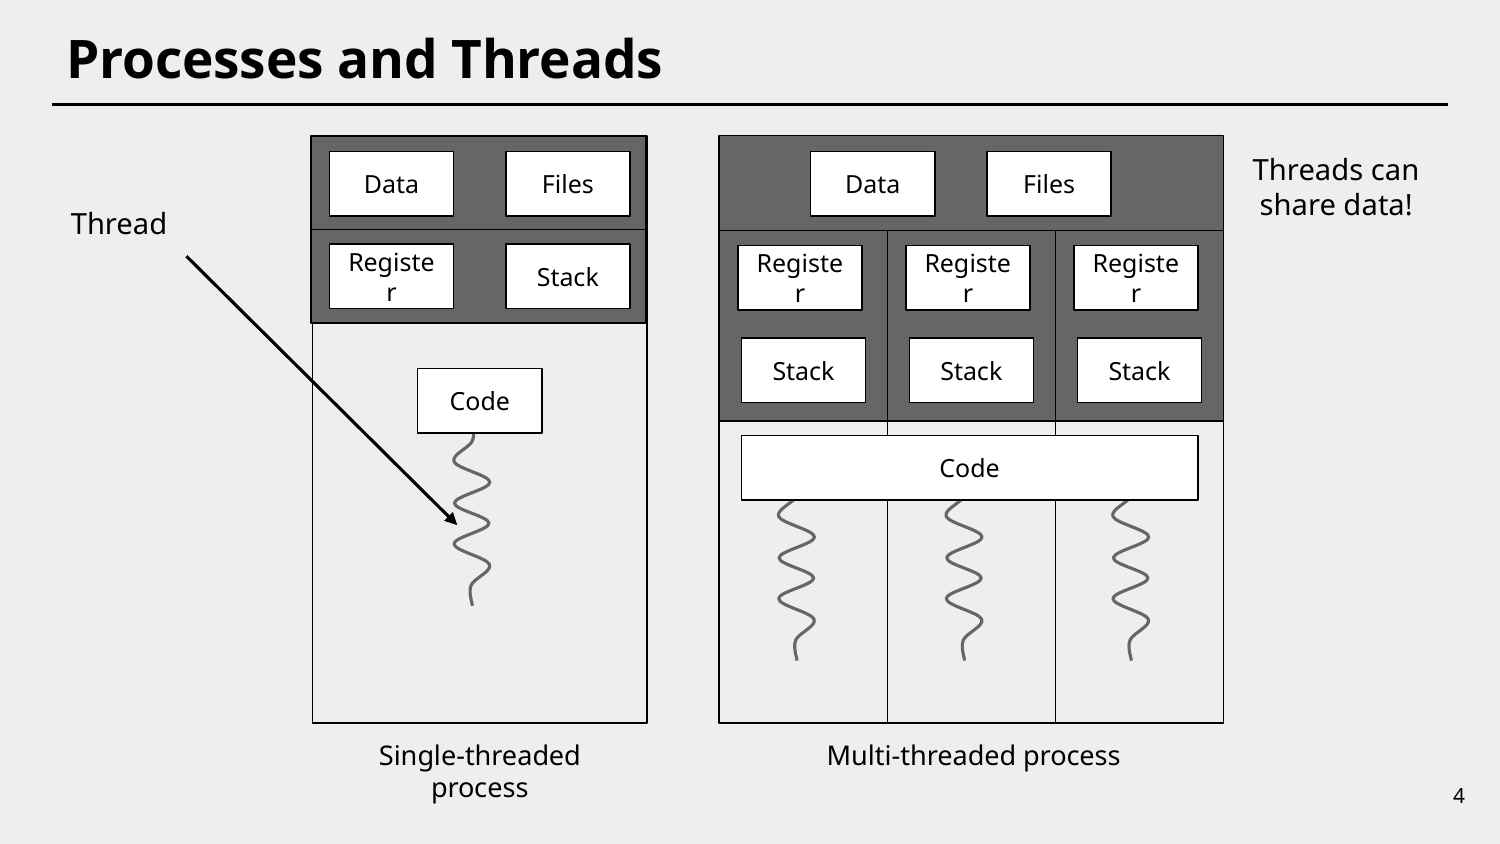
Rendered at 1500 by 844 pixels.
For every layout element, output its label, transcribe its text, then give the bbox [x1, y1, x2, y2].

slide_number 4 [1300, 764, 1480, 830]
text_box Files [986, 151, 1112, 216]
text_box [1112, 501, 1149, 661]
text_box [1056, 421, 1224, 723]
text_box [312, 135, 647, 722]
text_box Register [737, 245, 862, 310]
text_box [718, 135, 887, 723]
text_box Threads can share data! [1223, 136, 1449, 237]
text_box Single-threaded process [312, 722, 647, 818]
text_box Stack [1077, 337, 1202, 403]
text_box [311, 229, 646, 324]
text_box [778, 501, 815, 661]
text_box [719, 230, 887, 421]
text_box Stack [505, 244, 630, 309]
text_box Register [1073, 245, 1198, 310]
text_box Register [905, 245, 1030, 310]
text_box Stack [741, 337, 866, 403]
text_box Code [741, 435, 1198, 501]
text_box [720, 136, 1223, 230]
text_box [887, 230, 1055, 421]
text_box [887, 501, 1056, 722]
text_box Register [329, 244, 454, 254]
text_box [454, 433, 490, 606]
text_box [311, 135, 646, 229]
title Processes and Threads [51, 10, 1449, 105]
text_box Data [329, 151, 454, 216]
text_box [887, 421, 1056, 435]
text_box Data [810, 151, 935, 216]
text_box Thread [51, 190, 188, 256]
text_box Code [463, 368, 542, 433]
text_box Stack [909, 337, 1034, 403]
text_box [946, 501, 983, 661]
text_box [1055, 230, 1224, 421]
text_box Multi-threaded process [806, 722, 1141, 786]
text_box Files [505, 151, 630, 216]
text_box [186, 256, 458, 526]
